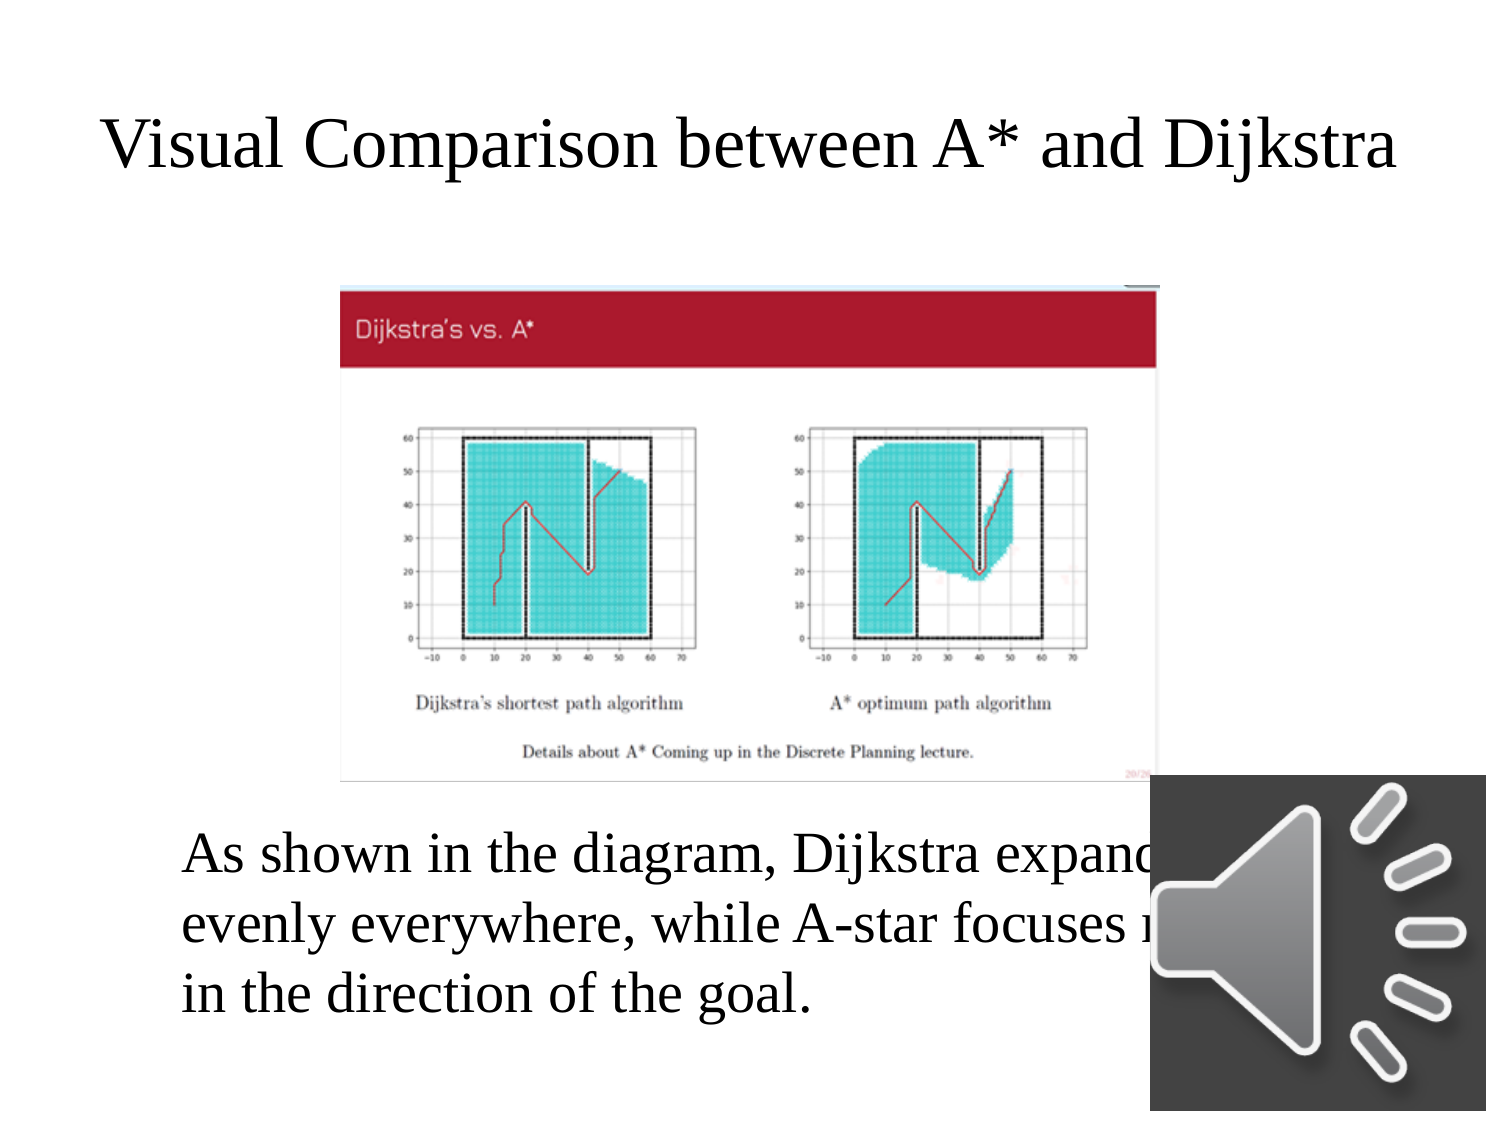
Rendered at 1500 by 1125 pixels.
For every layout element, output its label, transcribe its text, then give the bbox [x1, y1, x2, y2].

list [340, 285, 1160, 795]
picture [1148, 773, 1487, 1112]
text_box As shown in the diagram, Dijkstra expands evenly everywhere, while A-star focuses more in the direction of the goal. [166, 806, 1143, 1032]
title Visual Comparison between A* and Dijkstra [75, 45, 1425, 233]
